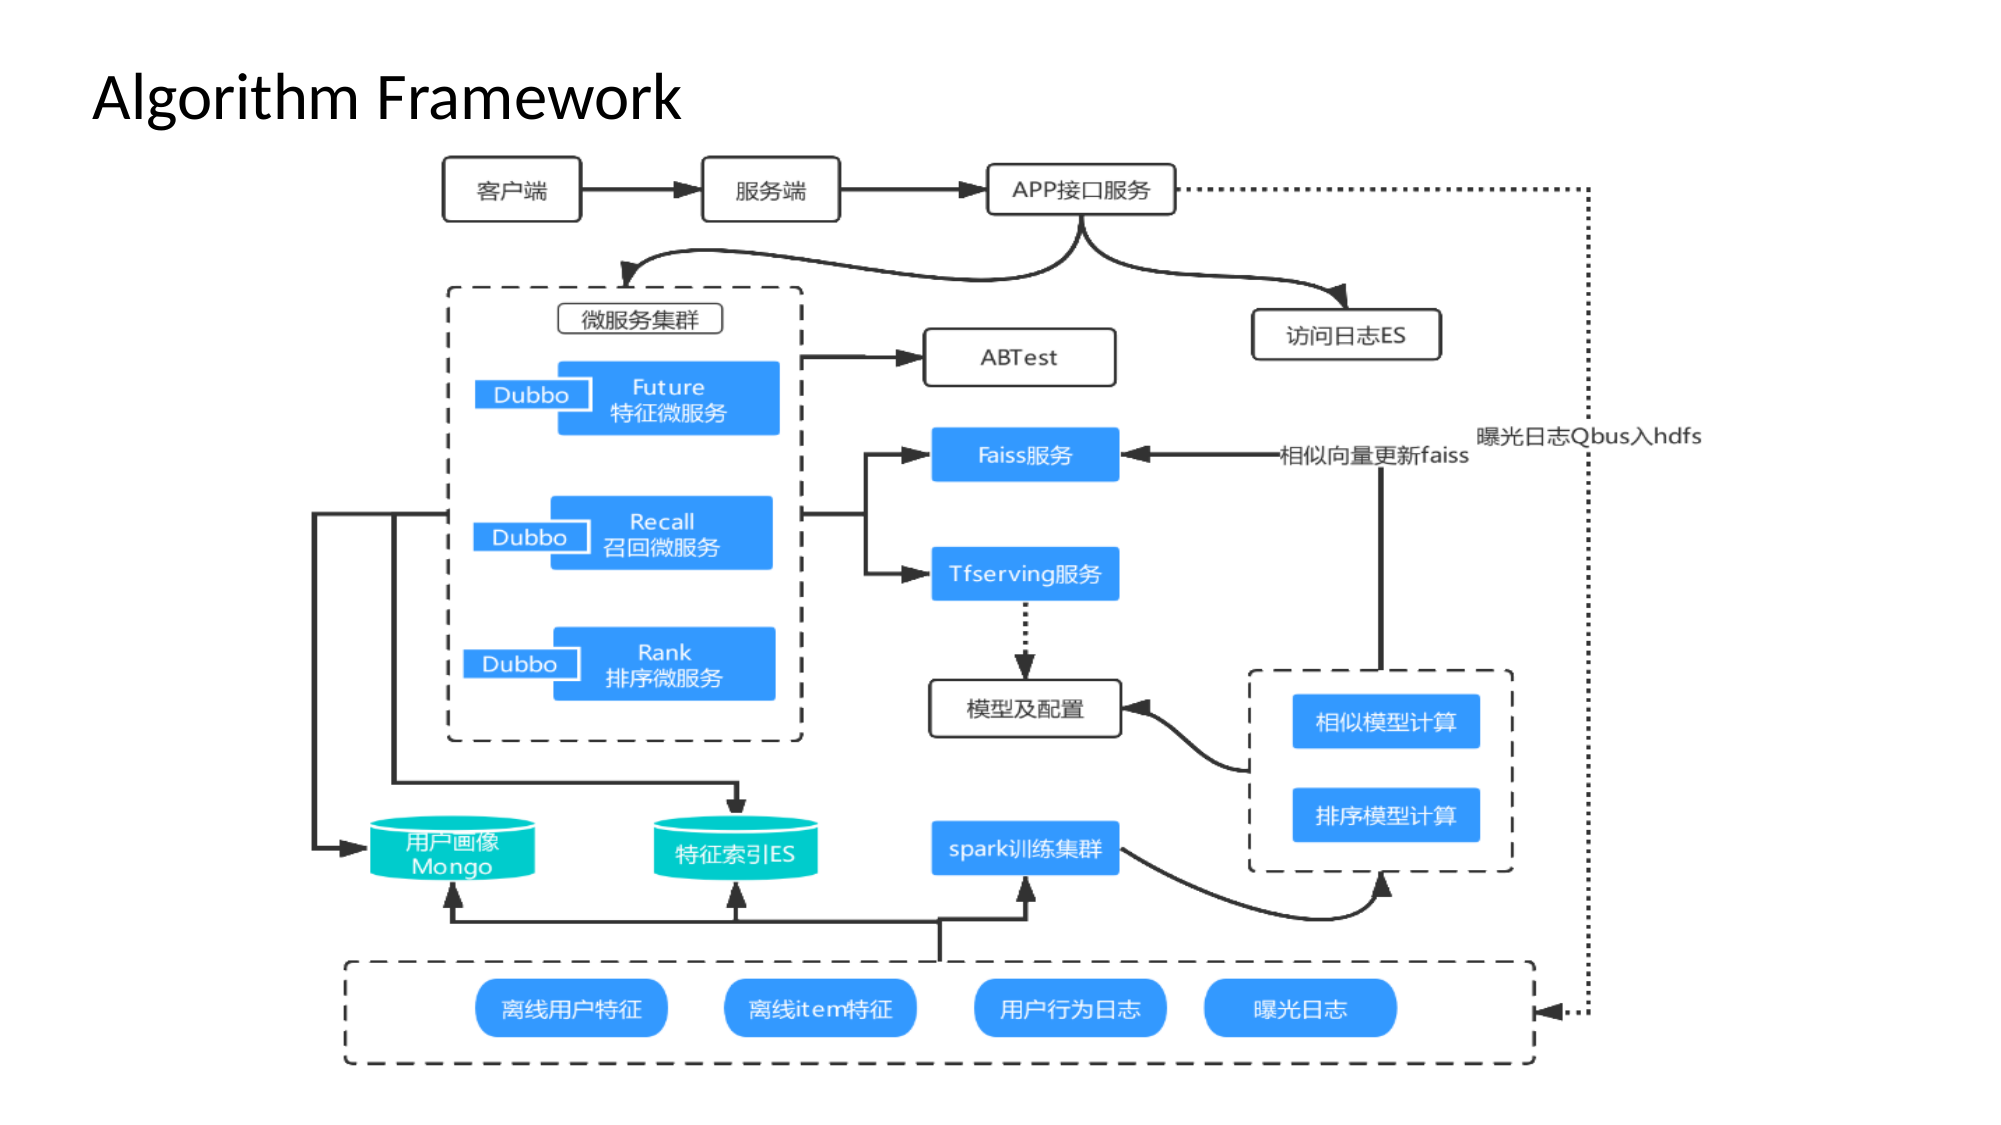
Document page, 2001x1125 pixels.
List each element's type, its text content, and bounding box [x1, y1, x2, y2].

text_box Algorithm Framework [77, 45, 743, 141]
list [295, 141, 1711, 1080]
